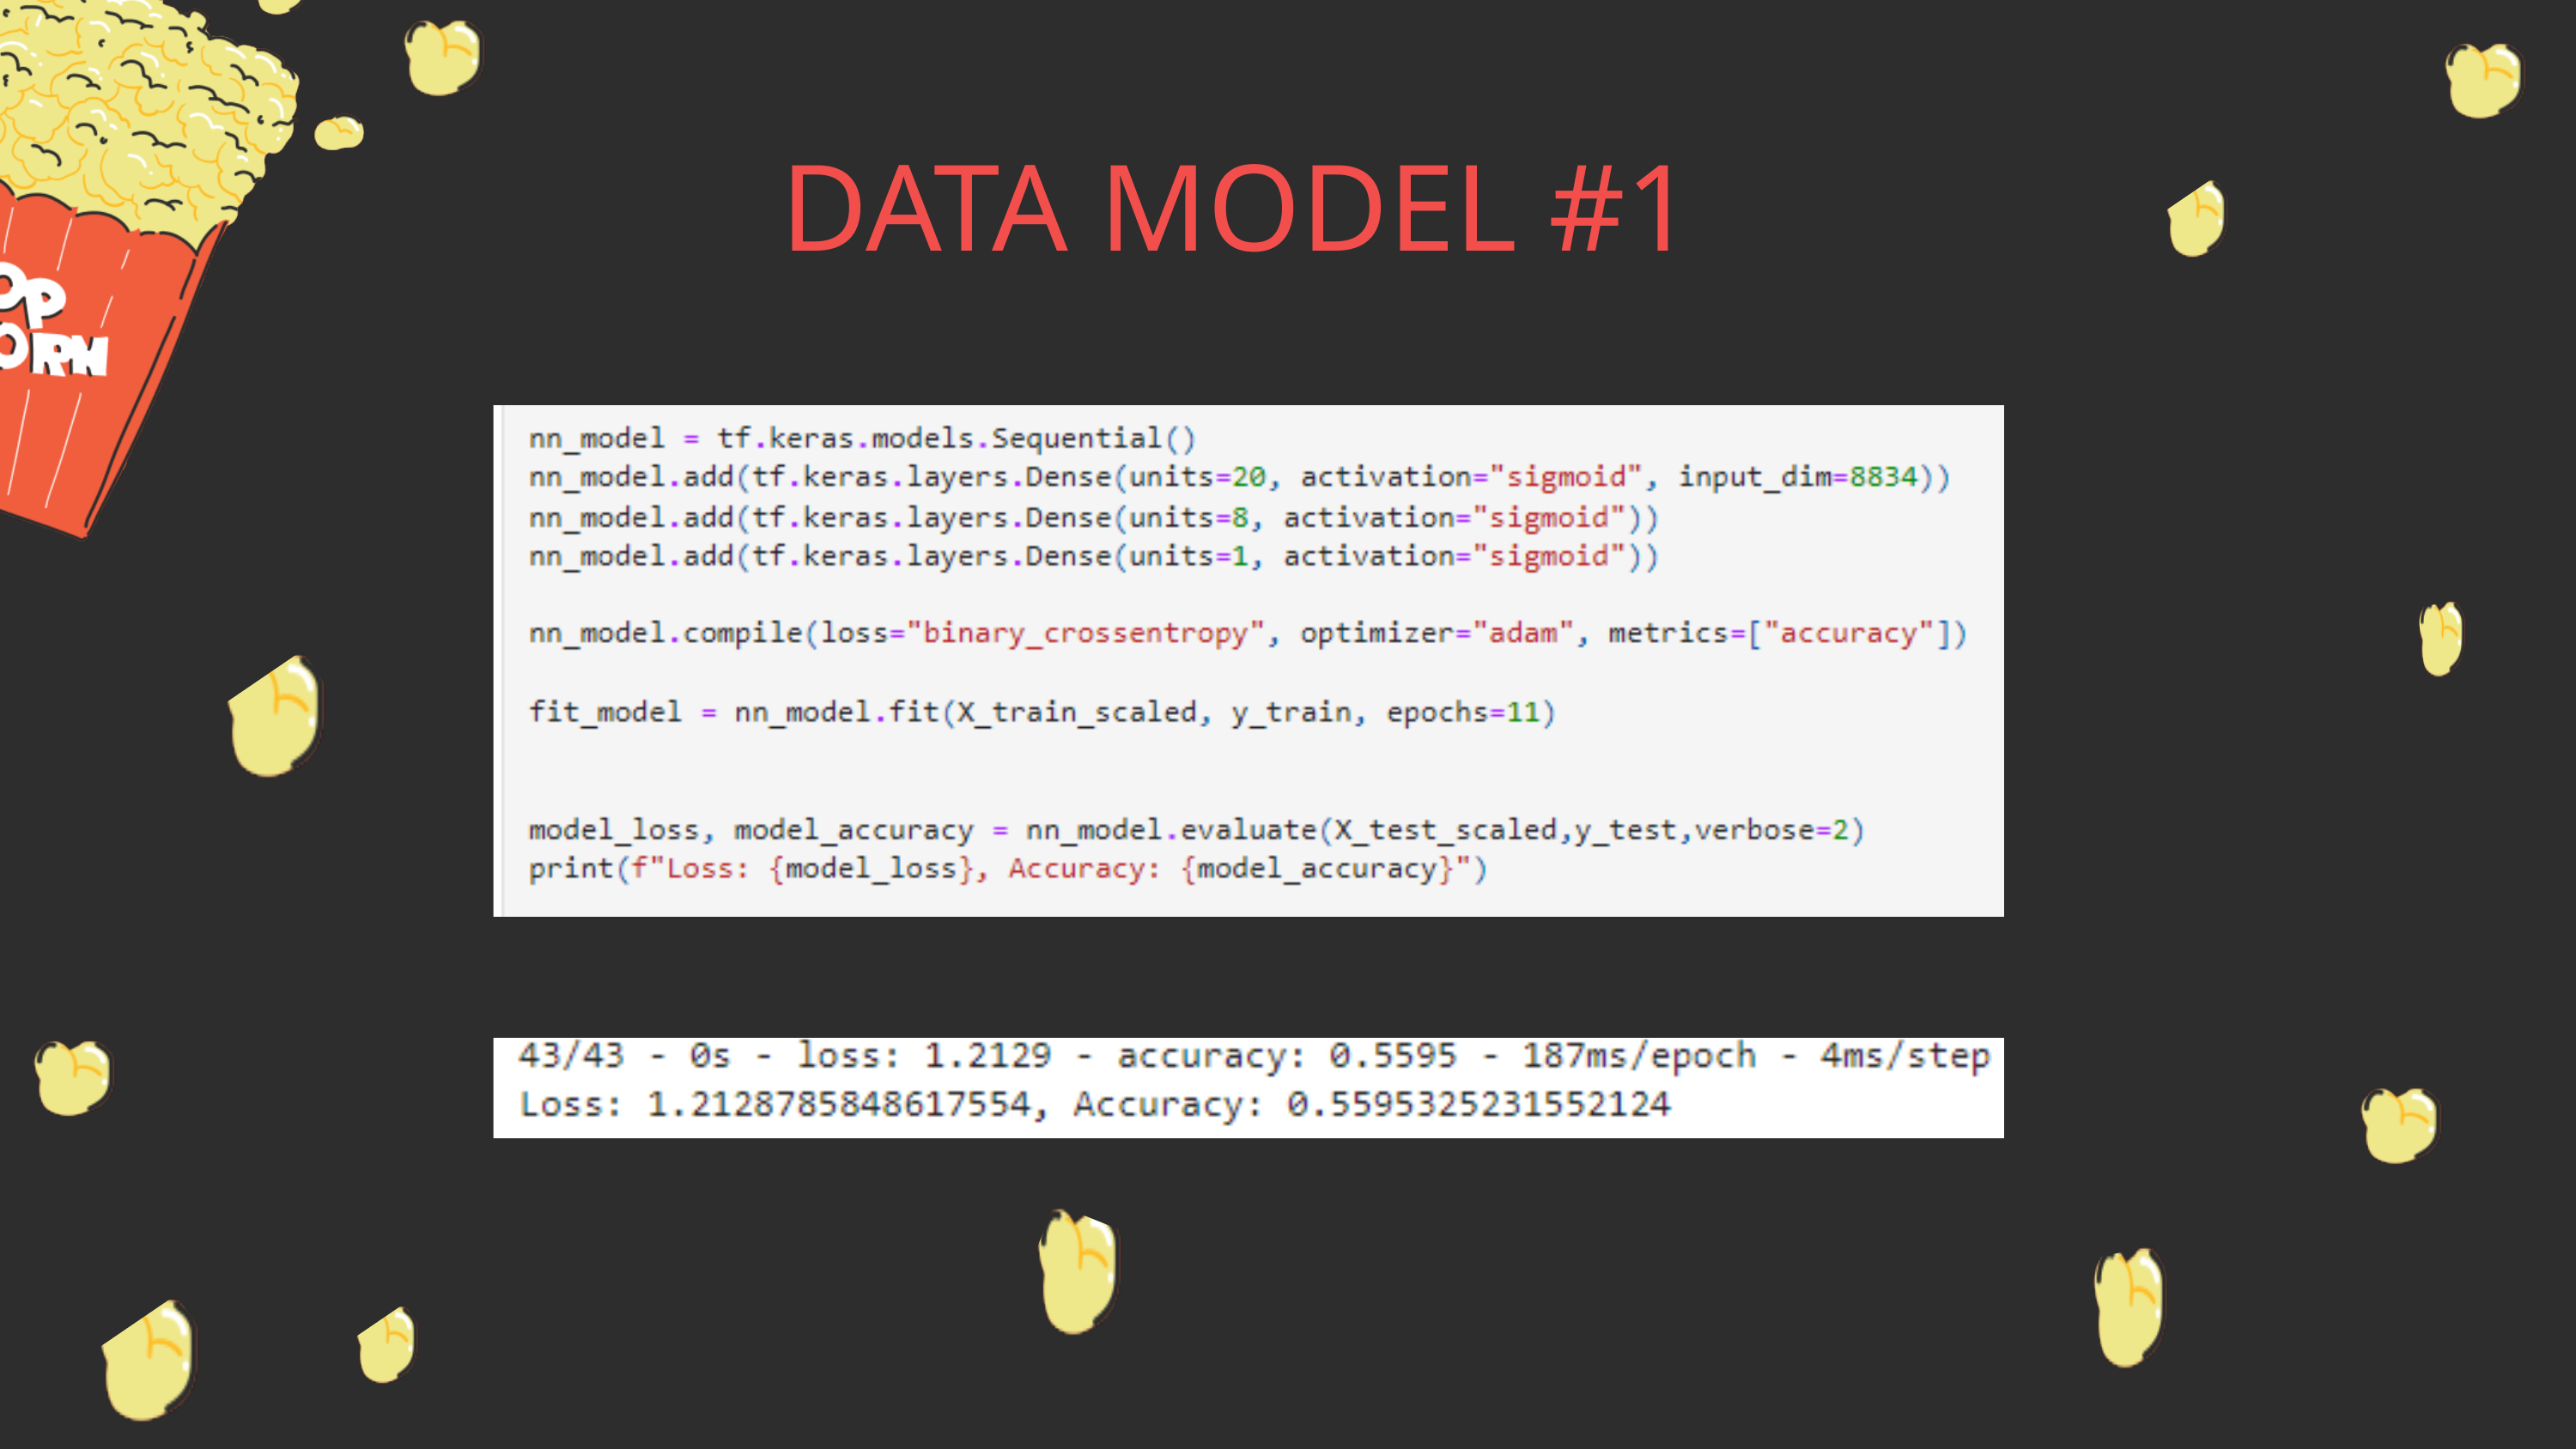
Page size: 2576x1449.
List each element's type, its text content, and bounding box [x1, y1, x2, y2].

text_box [179, 650, 361, 821]
text_box [999, 1203, 1152, 1380]
text_box [0, 1038, 145, 1143]
text_box [493, 1038, 2005, 1138]
text_box [2137, 177, 2251, 284]
text_box DATA MODEL #1 [368, 107, 2296, 276]
text_box [54, 1294, 235, 1449]
text_box [368, 17, 515, 123]
text_box [2408, 40, 2555, 145]
text_box [2324, 1085, 2472, 1191]
text_box [2060, 1243, 2195, 1410]
text_box [0, 0, 368, 543]
text_box [493, 405, 2005, 917]
text_box [2397, 598, 2482, 703]
text_box [327, 1303, 441, 1410]
